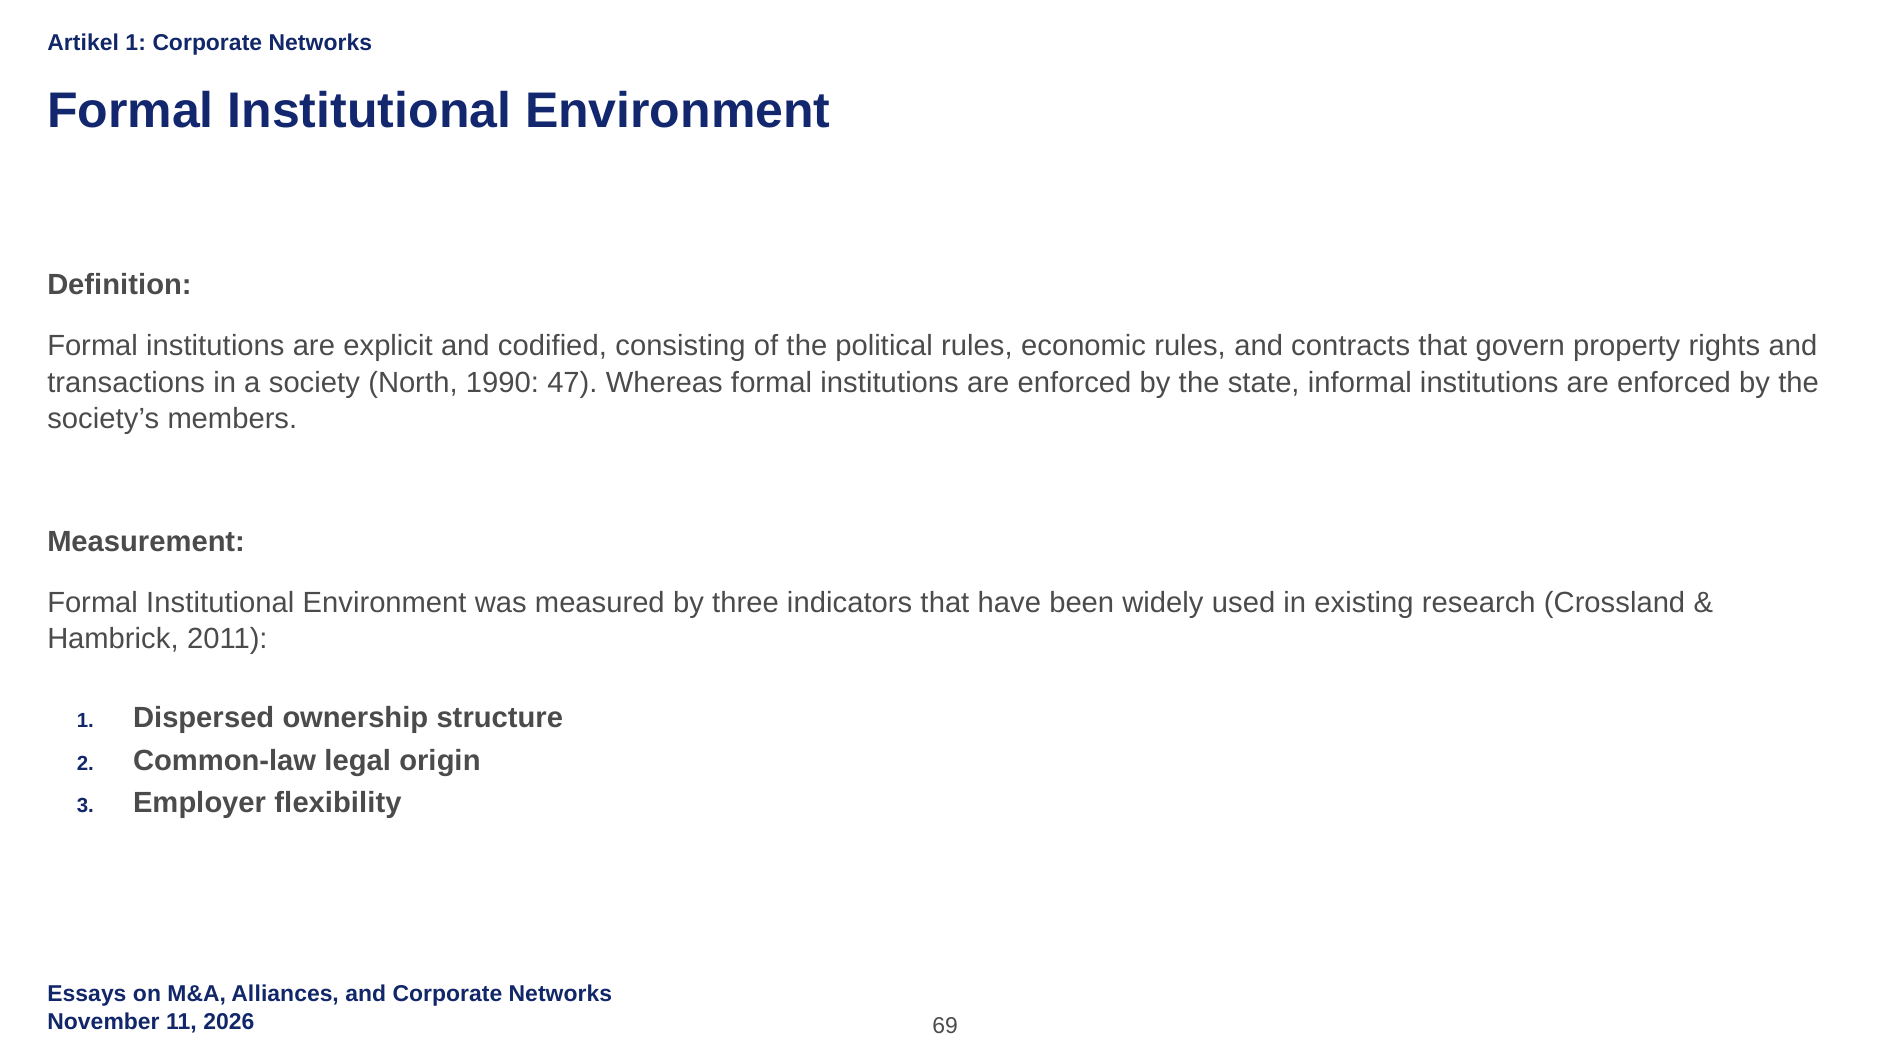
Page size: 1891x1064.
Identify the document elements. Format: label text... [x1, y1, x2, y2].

footer Artikel 1: Corporate Networks [47, 0, 1843, 56]
list Formal Institutional Environment [47, 83, 1843, 193]
list Definition: Formal institutions are explicit and codified, consisting of the political rules, economic rules, and contracts that govern property rights and transactions in a society (North, 1990: 47). Whereas formal institutions are enforced by the state, informal institutions are enforced by the society’s members. Measurement: Formal Institutional Environment was measured by three indicators that have been widely used in existing research (Crossland & Hambrick, 2011): Dispersed ownership structure Common-law legal origin Employer flexibility [47, 264, 1843, 958]
